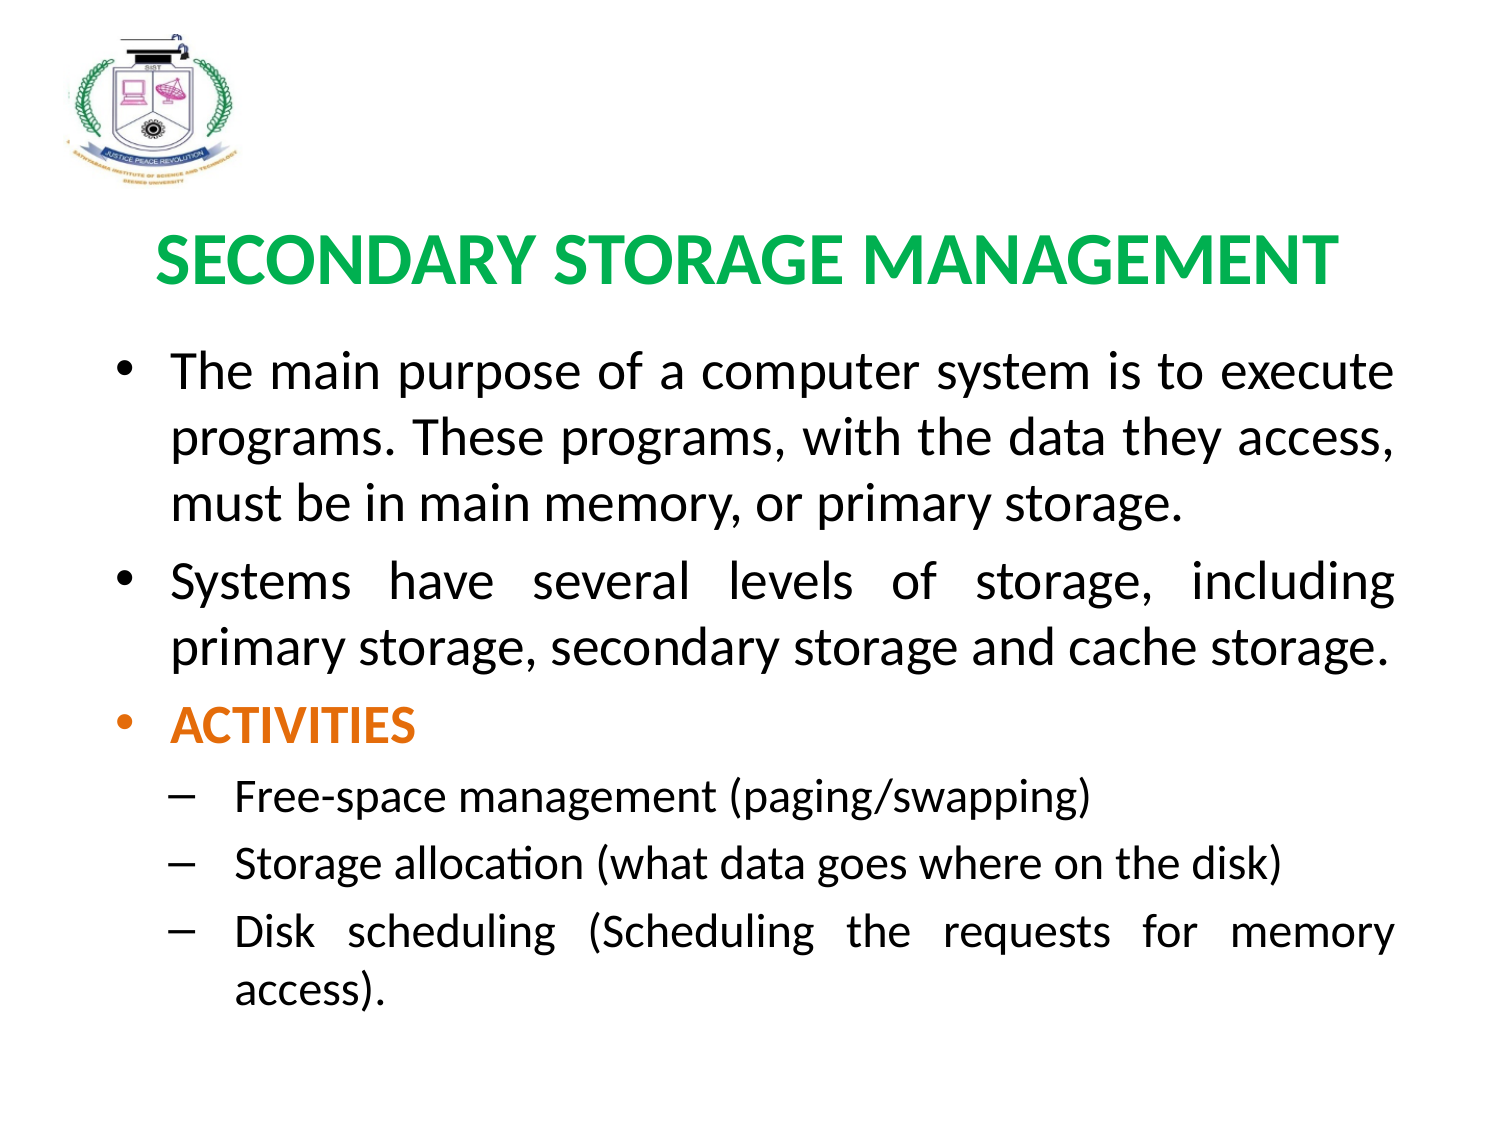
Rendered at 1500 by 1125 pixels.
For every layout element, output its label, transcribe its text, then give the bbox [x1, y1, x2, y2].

picture [56, 34, 253, 190]
list The main purpose of a computer system is to execute programs. These programs, with the data they access, must be in main memory, or primary storage. Systems have several levels of storage, including primary storage, secondary storage and cache storage. ACTIVITIES Free-space management (paging/swapping) Storage allocation (what data goes where on the disk) Disk scheduling (Scheduling the requests for memory access). [100, 326, 1412, 1035]
title SECONDARY STORAGE MANAGEMENT [72, 160, 1423, 349]
